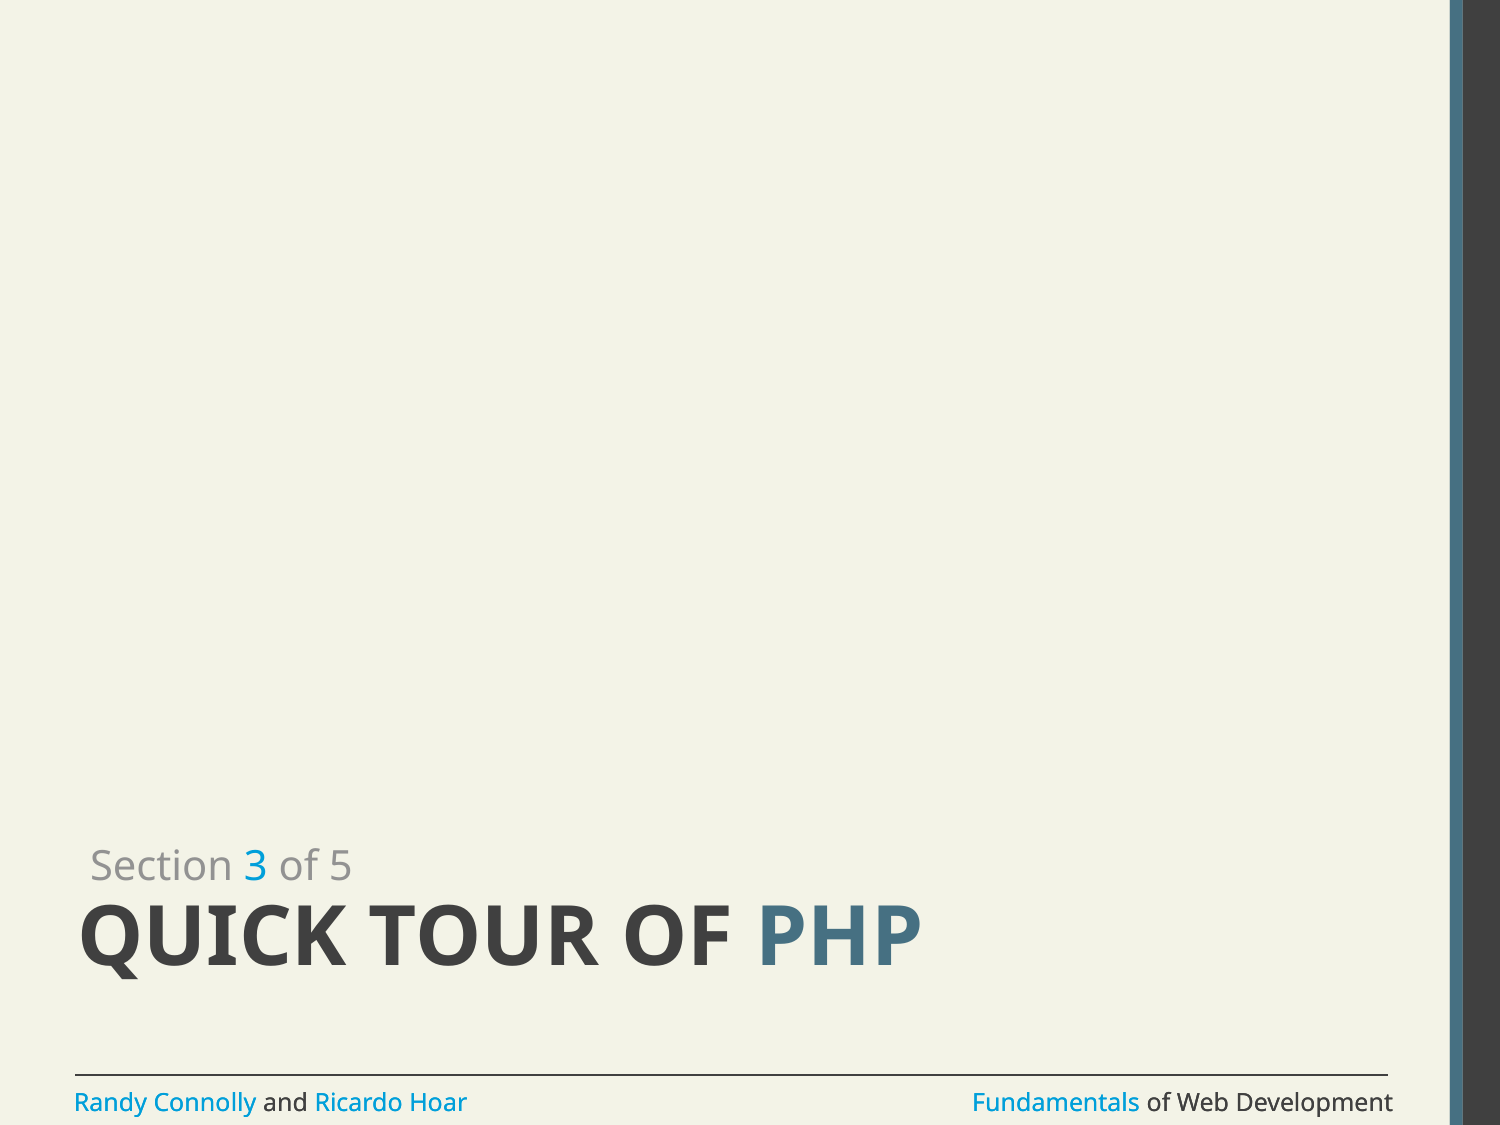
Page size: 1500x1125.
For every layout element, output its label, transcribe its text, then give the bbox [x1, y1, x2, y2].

title Quick Tour Of PHP [62, 875, 1381, 1013]
list Section 3 of 5 [75, 650, 1350, 897]
